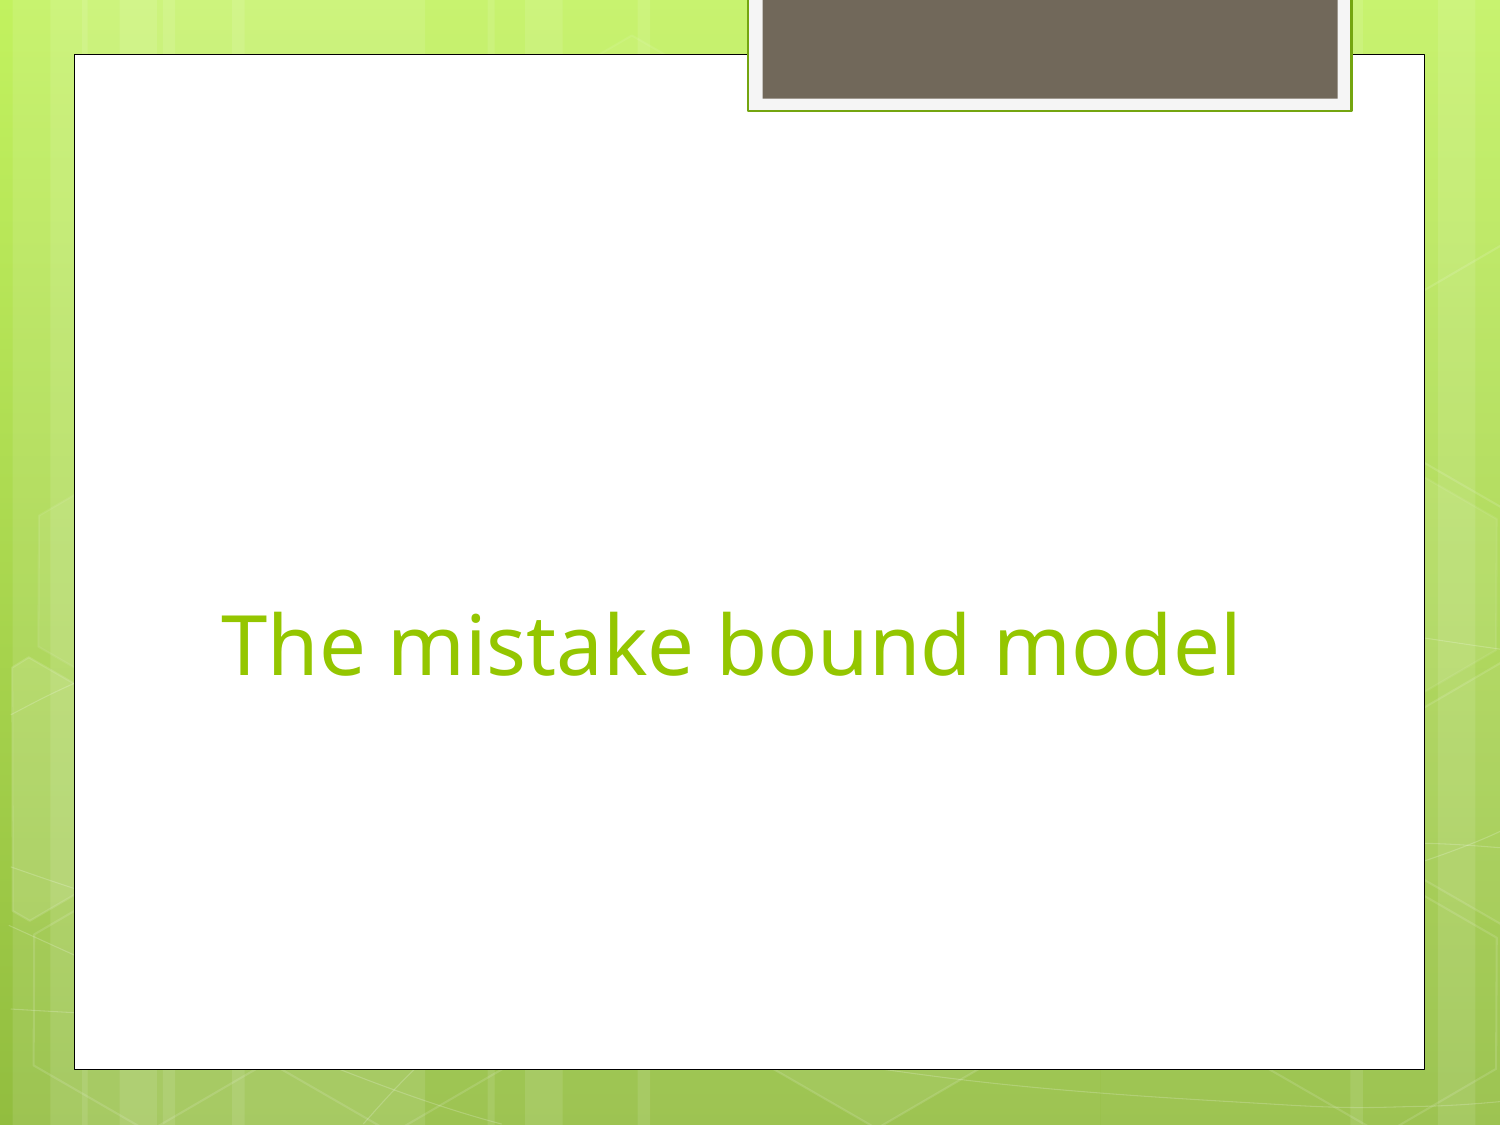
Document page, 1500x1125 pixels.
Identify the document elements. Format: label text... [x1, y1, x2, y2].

title The mistake bound model [206, 475, 1296, 700]
